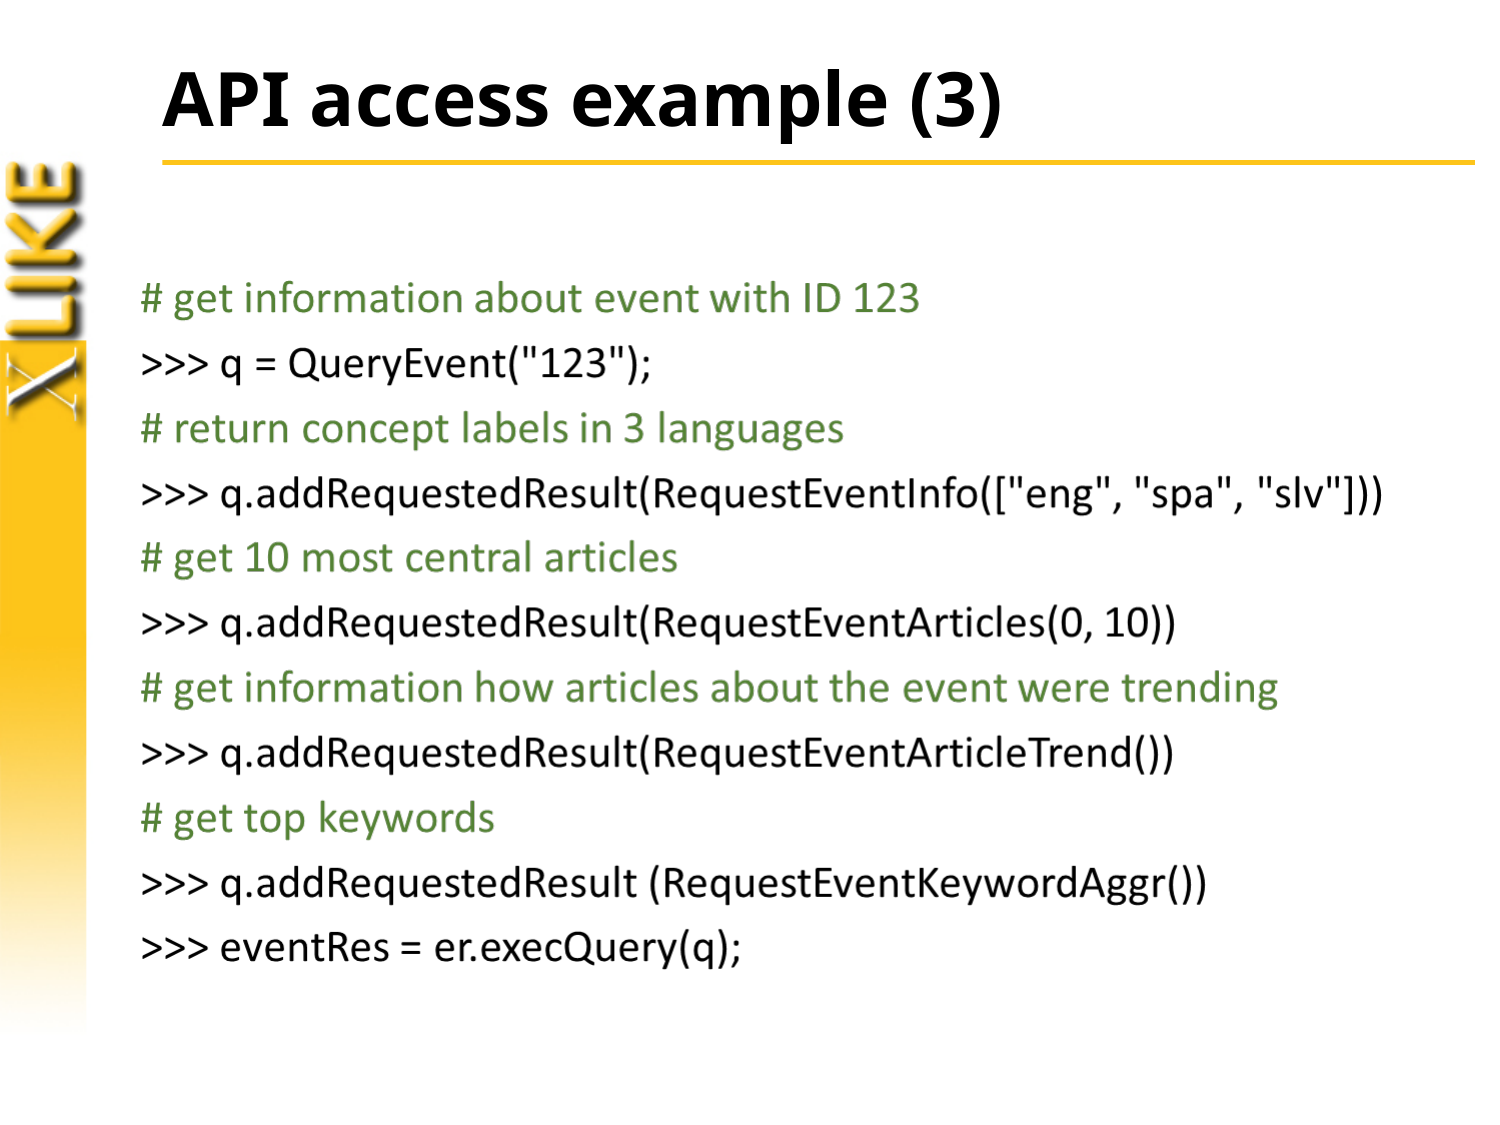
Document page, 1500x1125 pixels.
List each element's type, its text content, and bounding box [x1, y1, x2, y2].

title API access example (3) [162, 43, 1475, 150]
picture [0, 0, 1500, 1125]
